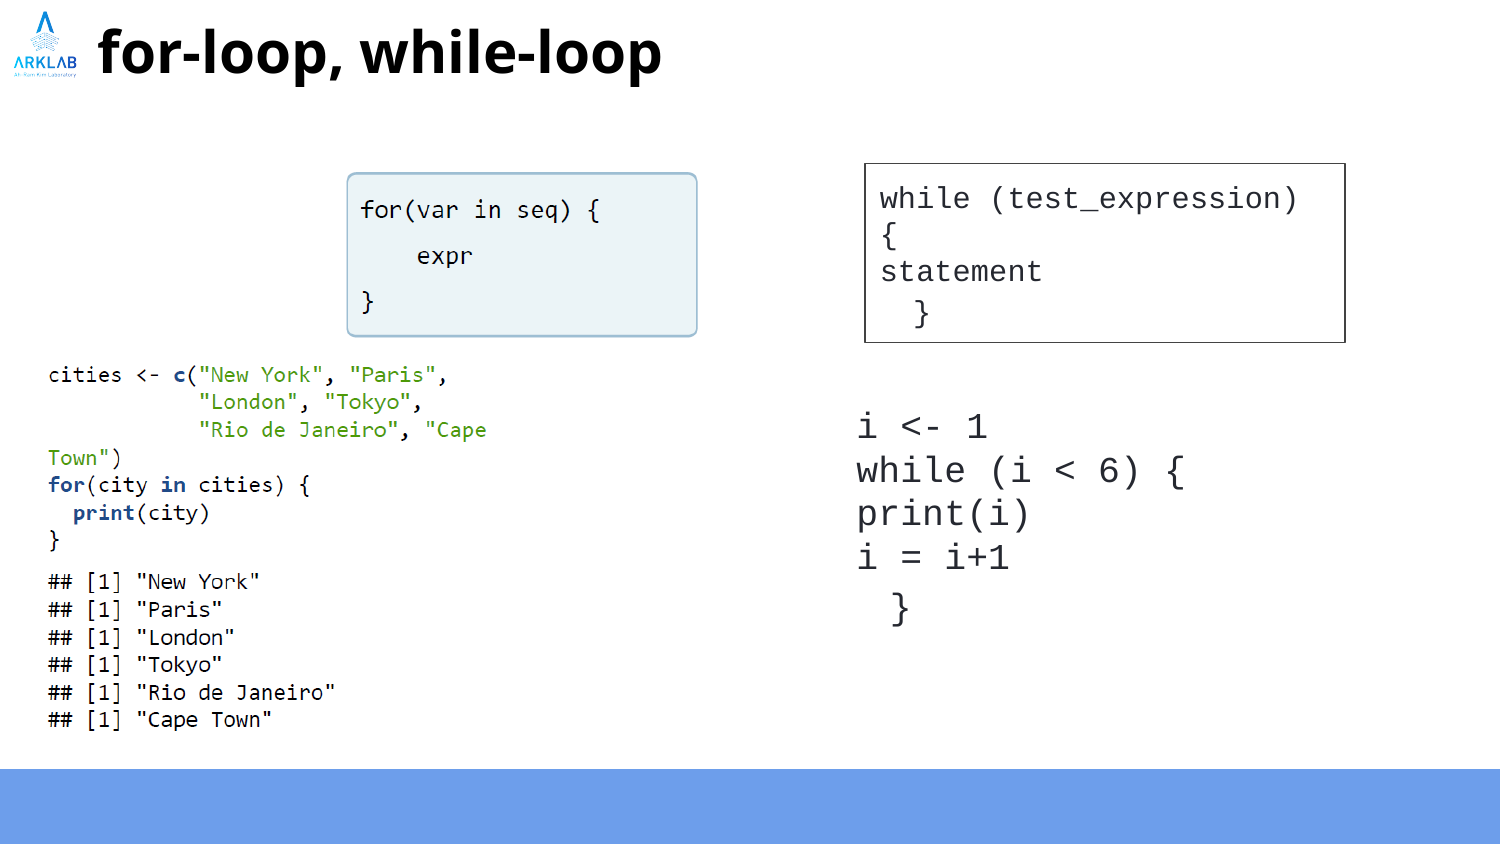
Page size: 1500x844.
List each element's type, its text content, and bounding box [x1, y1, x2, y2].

title for-loop, while-loop [82, 0, 1500, 94]
picture [34, 163, 716, 747]
text_box while (test_expression) { statement } [864, 163, 1345, 343]
picture [0, 0, 82, 90]
text_box i <- 1 while (i < 6) { print(i) i = i+1 } [841, 387, 1455, 639]
